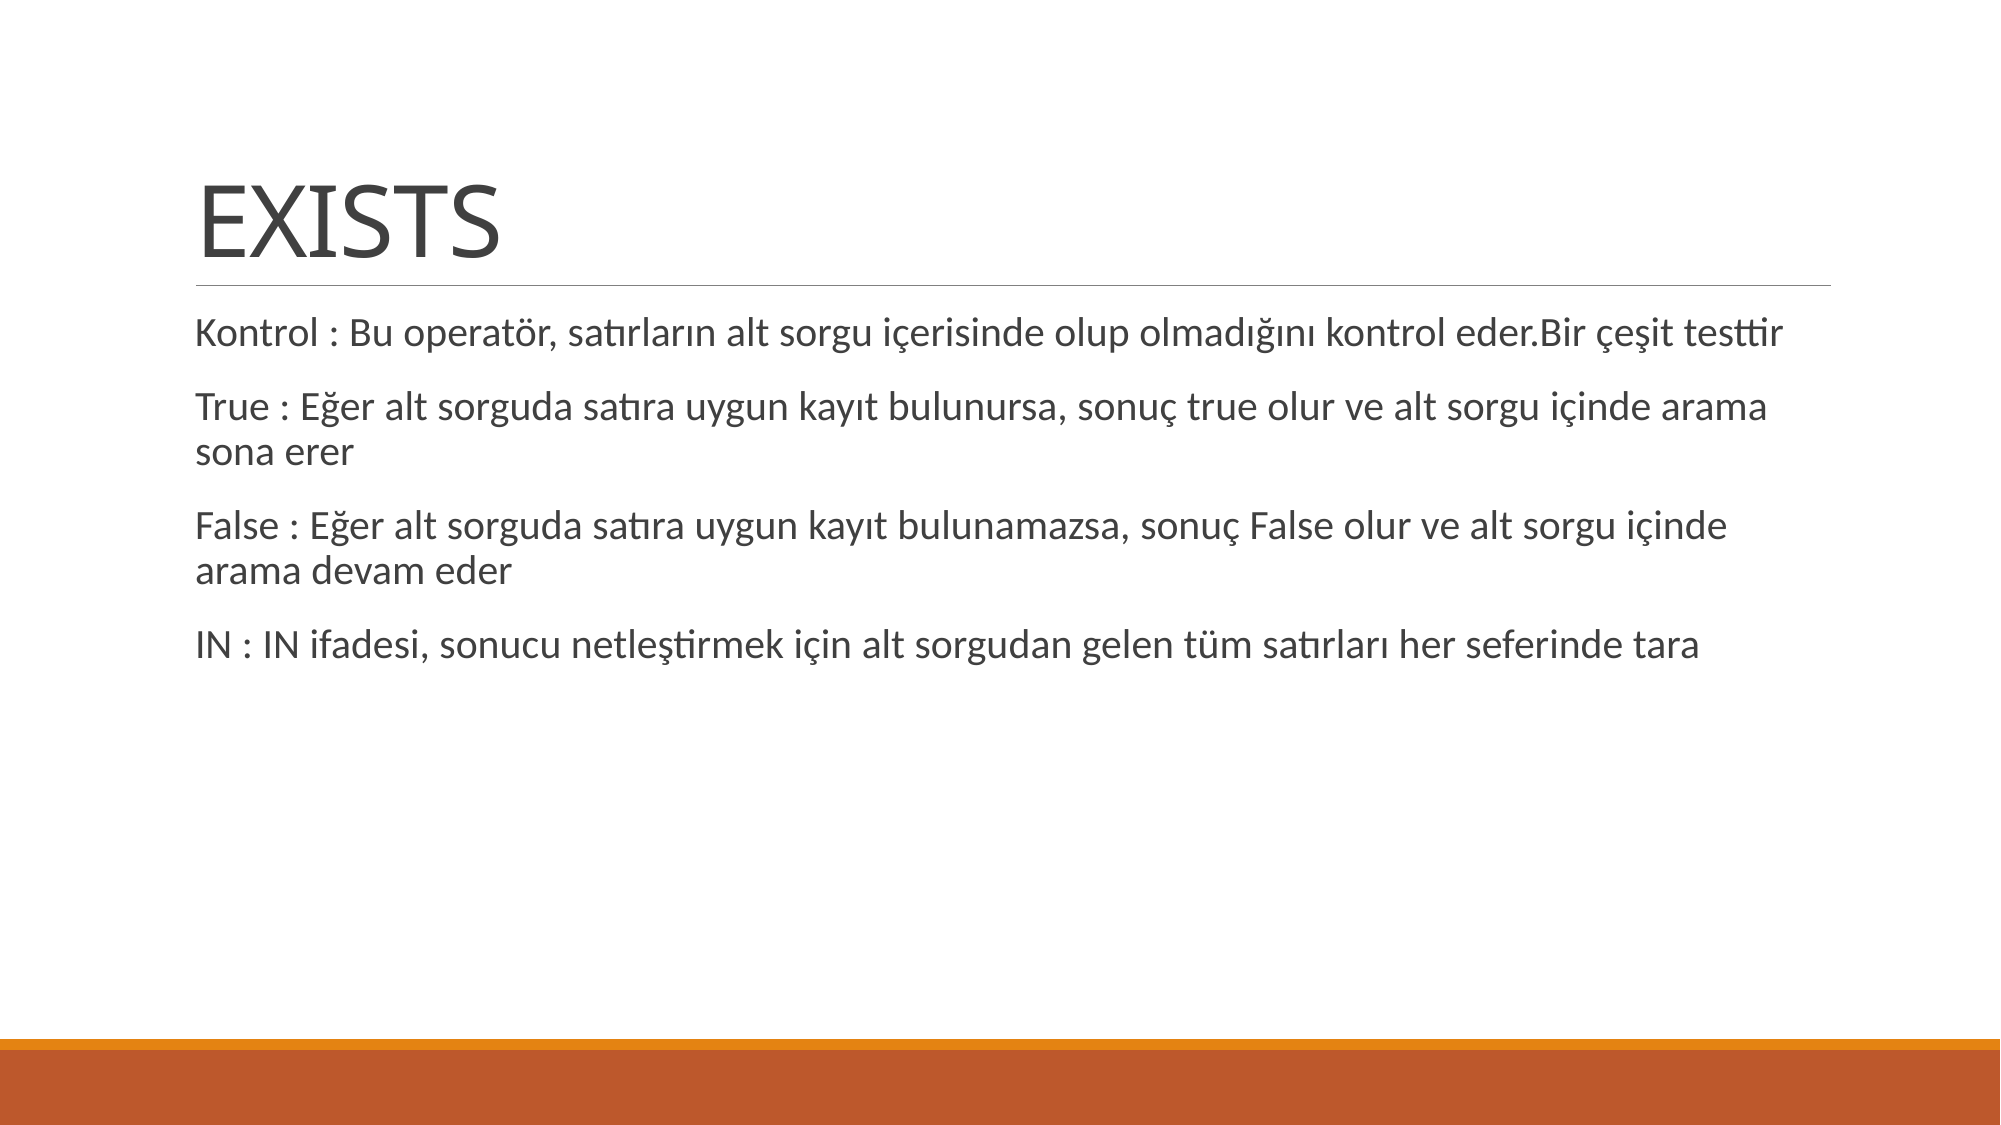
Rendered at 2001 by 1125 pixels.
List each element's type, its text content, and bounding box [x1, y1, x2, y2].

list Kontrol : Bu operatör, satırların alt sorgu içerisinde olup olmadığını kontrol eder.Bir çeşit testtir True : Eğer alt sorguda satıra uygun kayıt bulunursa, sonuç true olur ve alt sorgu içinde arama sona erer False : Eğer alt sorguda satıra uygun kayıt bulunamazsa, sonuç False olur ve alt sorgu içinde arama devam eder IN : IN ifadesi, sonucu netleştirmek için alt sorgudan gelen tüm satırları her seferinde tara [180, 302, 1830, 963]
title EXISTS [180, 47, 1830, 285]
